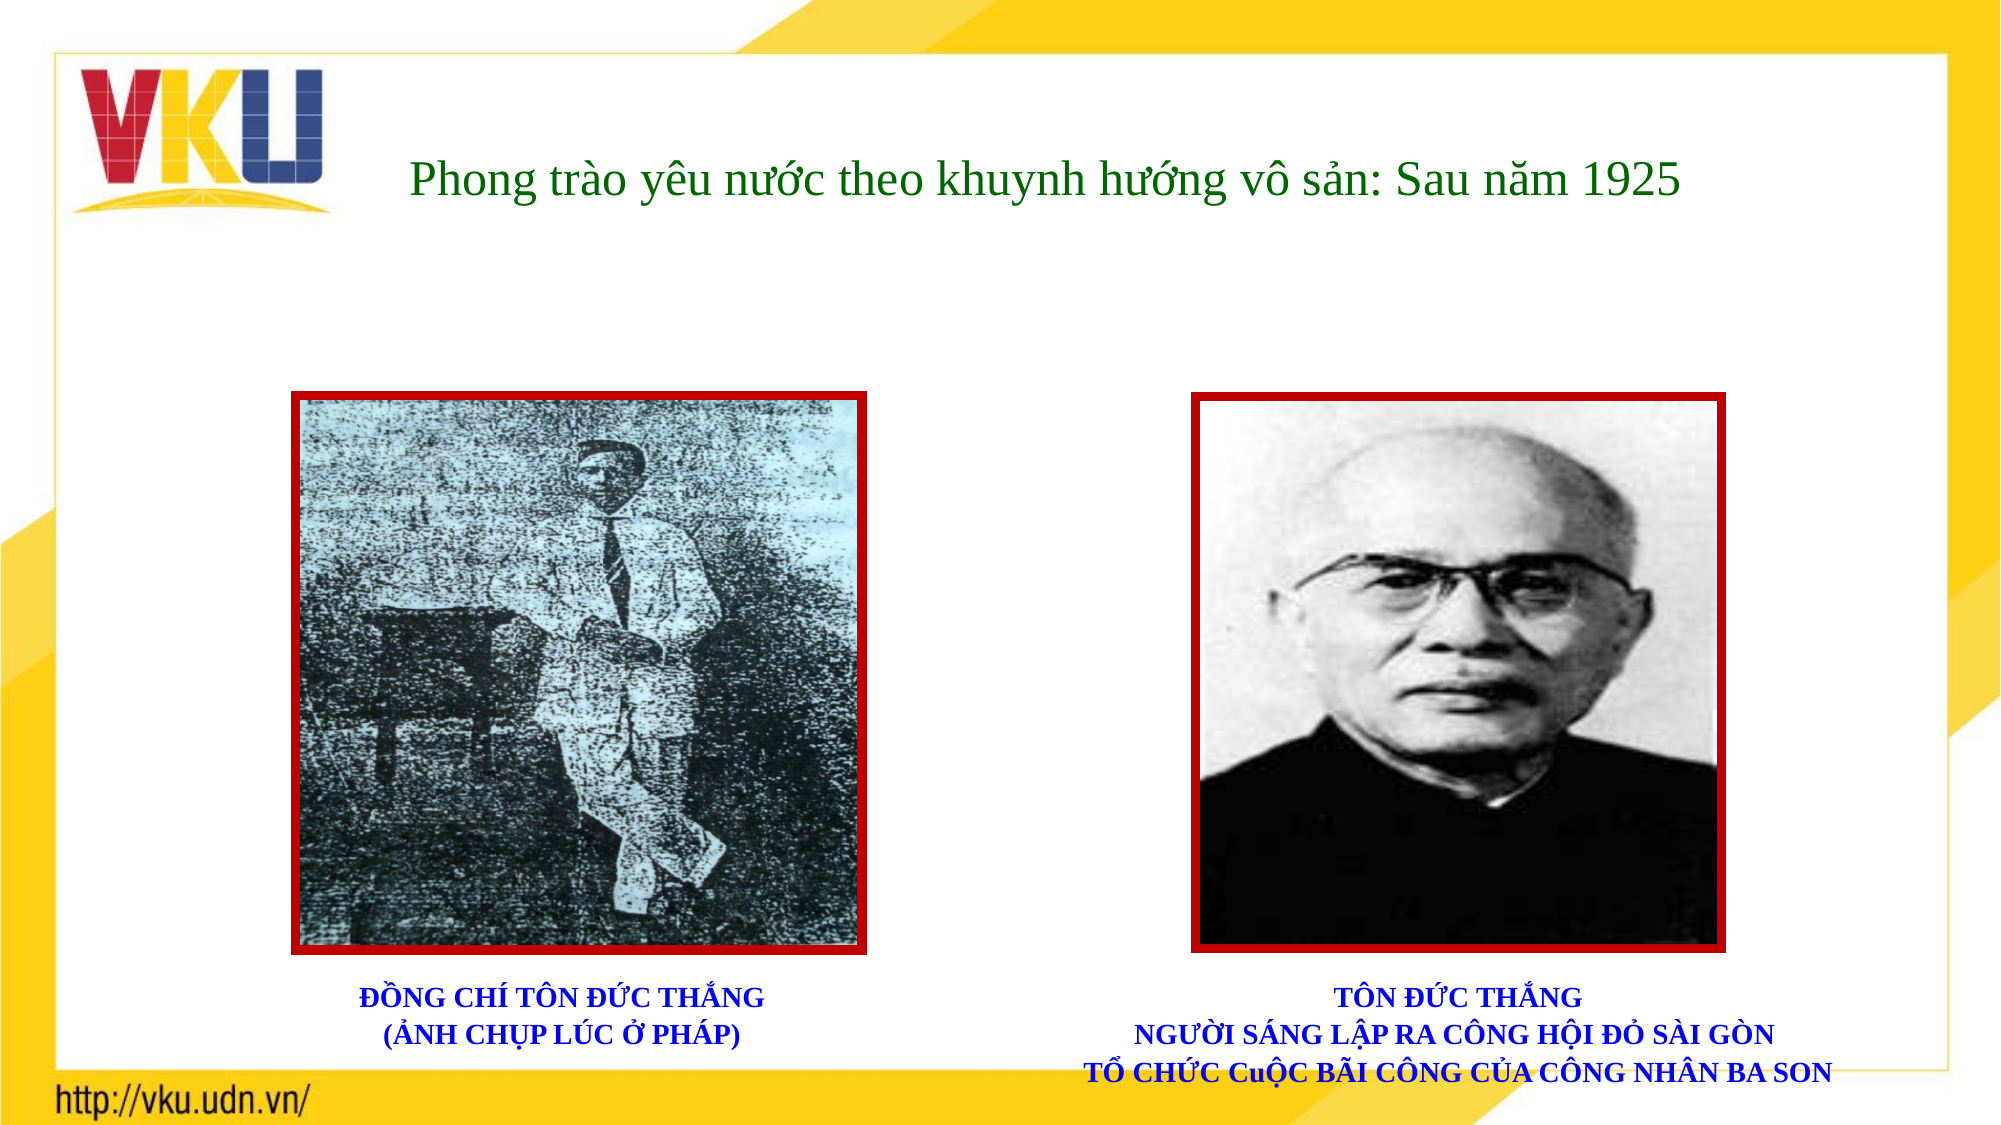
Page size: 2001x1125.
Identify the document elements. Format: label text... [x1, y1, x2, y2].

text_box TÔN ĐỨC THẮNG NGƯỜI SÁNG LẬP RA CÔNG HỘI ĐỎ SÀI GÒN TỔ CHỨC CuỘC BÃI CÔNG CỦA CÔNG NHÂN BA SON [916, 974, 2000, 1125]
text_box Phong trào yêu nước theo khuynh hướng vô sản: Sau năm 1925 [83, 112, 1934, 263]
text_box ĐỒNG CHÍ TÔN ĐỨC THẮNG (ẢNH CHỤP LÚC Ở PHÁP) [266, 975, 858, 1079]
picture [0, 0, 2001, 1125]
